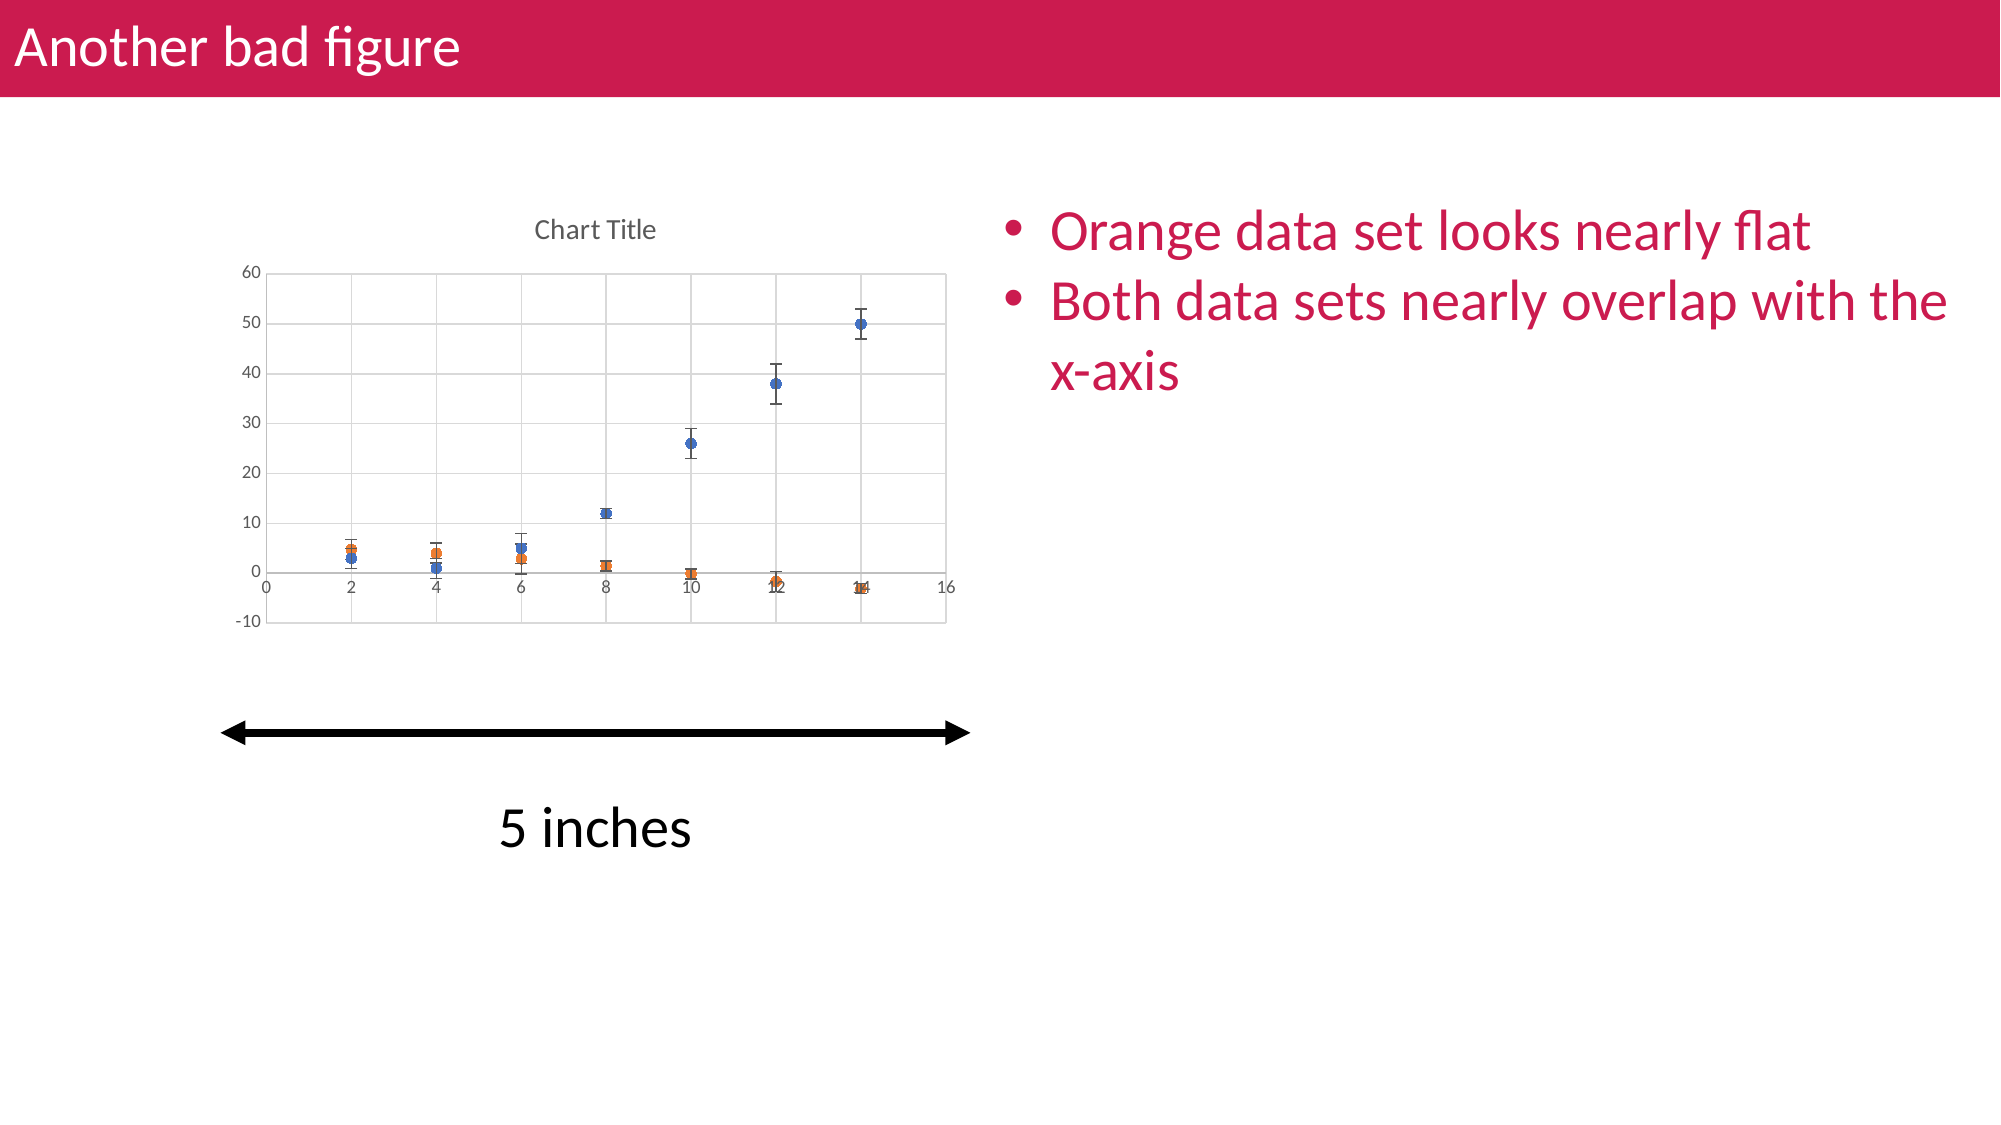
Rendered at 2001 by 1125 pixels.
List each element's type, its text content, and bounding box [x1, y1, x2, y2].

text_box [0, 86, 2000, 98]
text_box Another bad figure [0, 1, 2000, 86]
chart [220, 191, 971, 642]
text_box 5 inches [483, 782, 708, 867]
text_box Orange data set looks nearly flat Both data sets nearly overlap with the x-axis [988, 184, 1993, 410]
